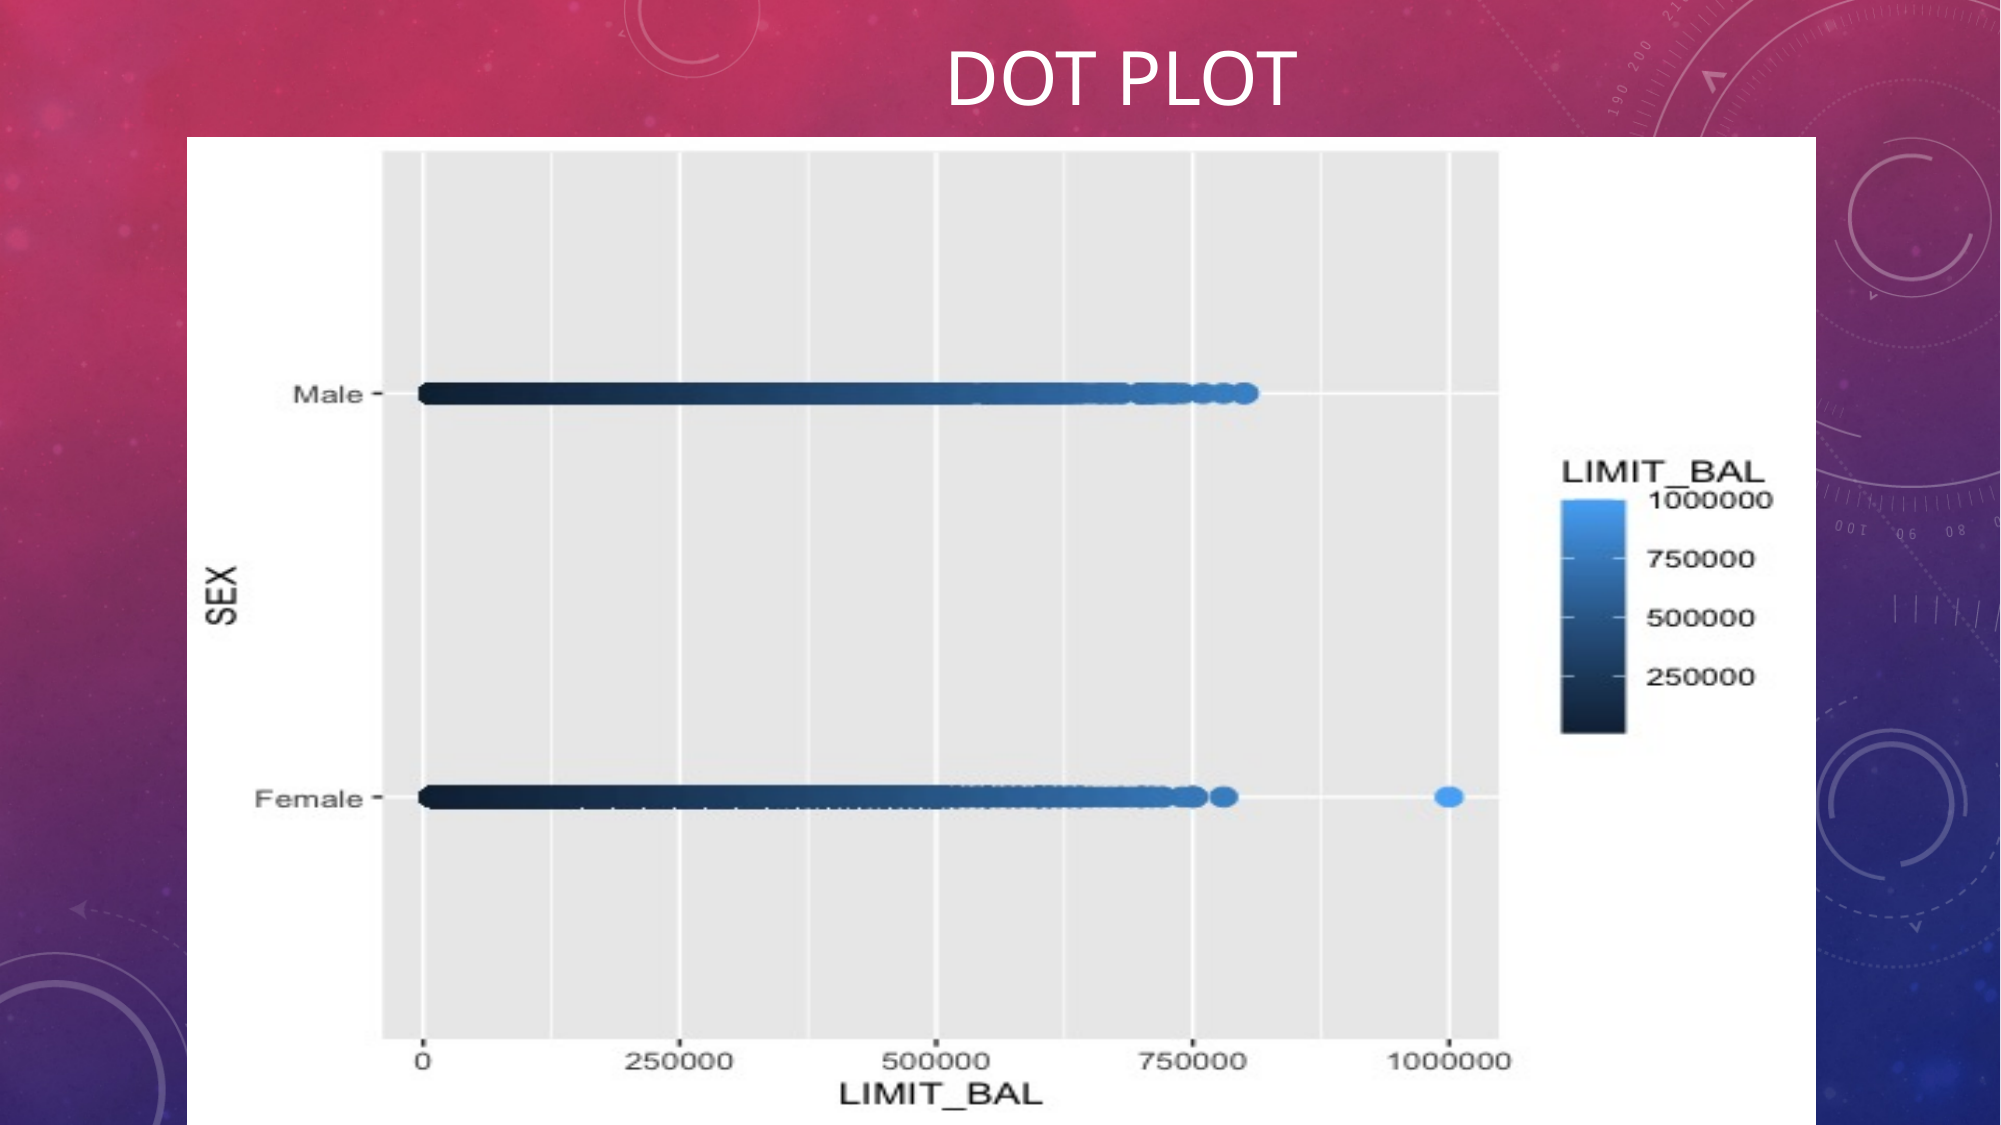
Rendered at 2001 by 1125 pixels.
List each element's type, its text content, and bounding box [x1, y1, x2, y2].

picture [0, 0, 2001, 1125]
title Dot plot [169, 13, 1831, 138]
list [187, 137, 1816, 1125]
